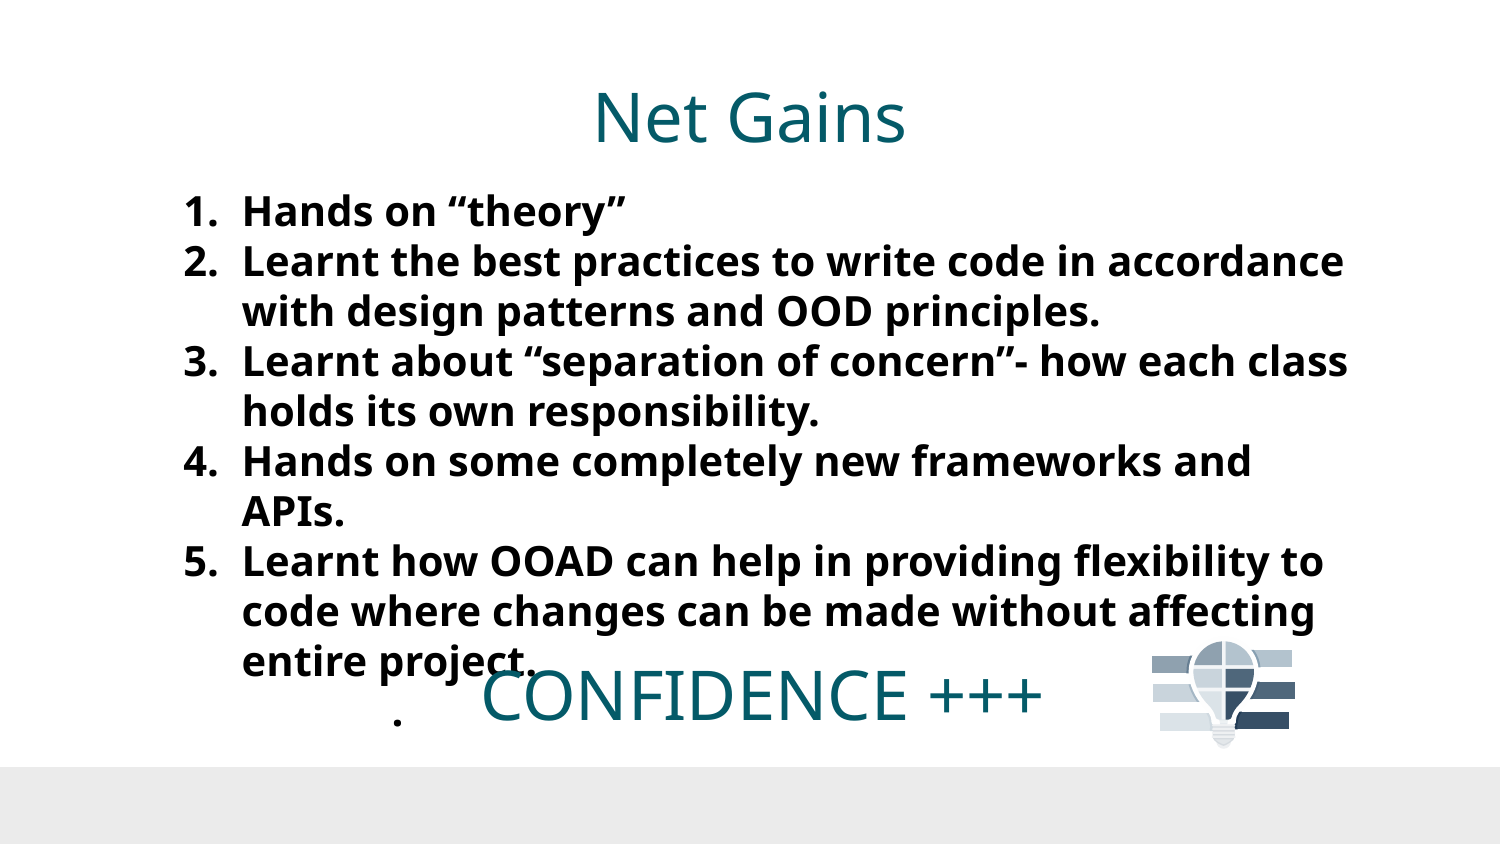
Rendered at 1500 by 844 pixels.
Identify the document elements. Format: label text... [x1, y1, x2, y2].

text_box Hands on “theory” Learnt the best practices to write code in accordance with design patterns and OOD principles. Learnt about “separation of concern”- how each class holds its own responsibility. Hands on some completely new frameworks and APIs. Learnt how OOAD can help in providing flexibility to code where changes can be made without affecting entire project. . [151, 169, 1372, 695]
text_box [1151, 636, 1295, 750]
text_box CONFIDENCE +++ [373, 636, 1152, 844]
title Net Gains [118, 88, 1382, 142]
